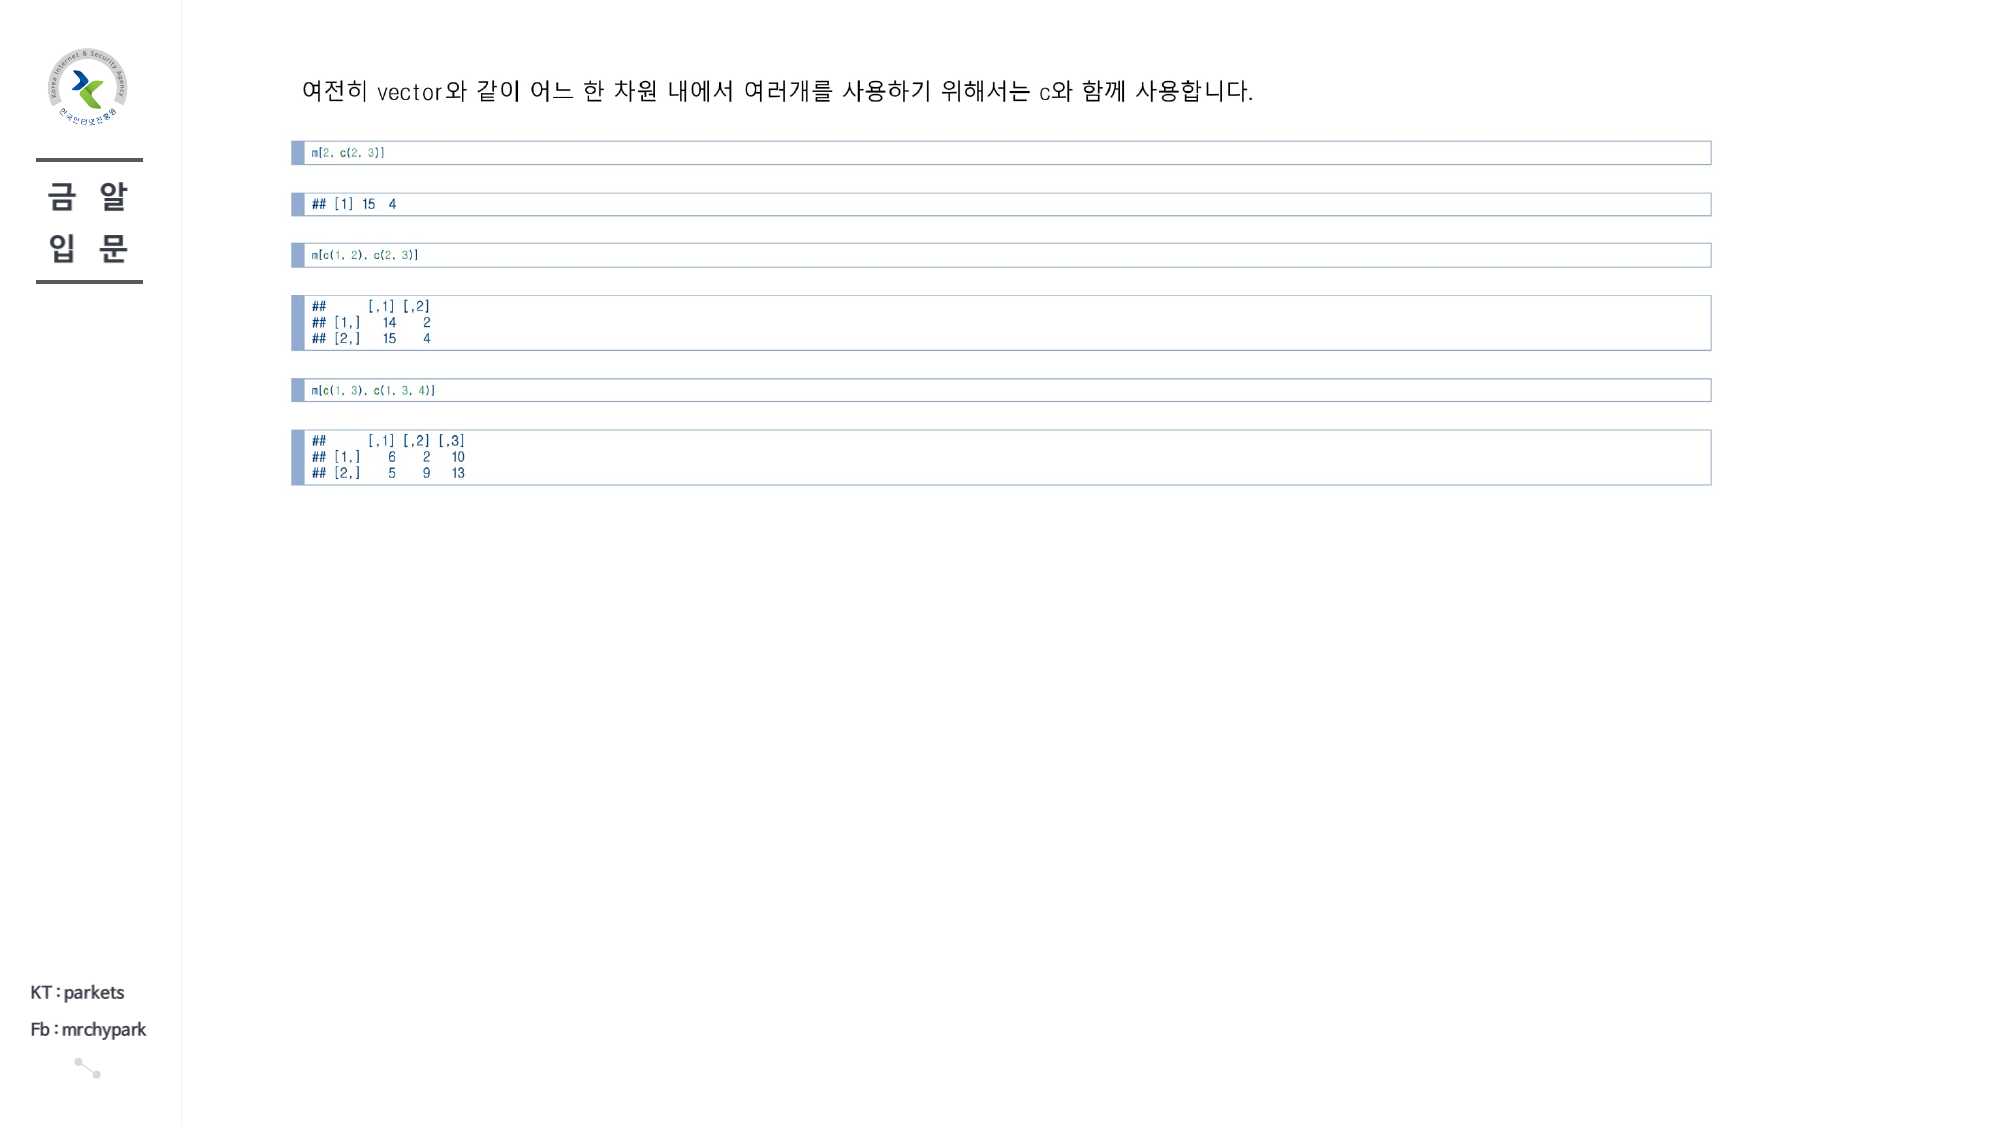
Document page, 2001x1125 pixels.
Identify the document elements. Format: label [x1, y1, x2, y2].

picture [204, 0, 1796, 1125]
picture [44, 43, 131, 130]
picture [15, 160, 161, 1047]
